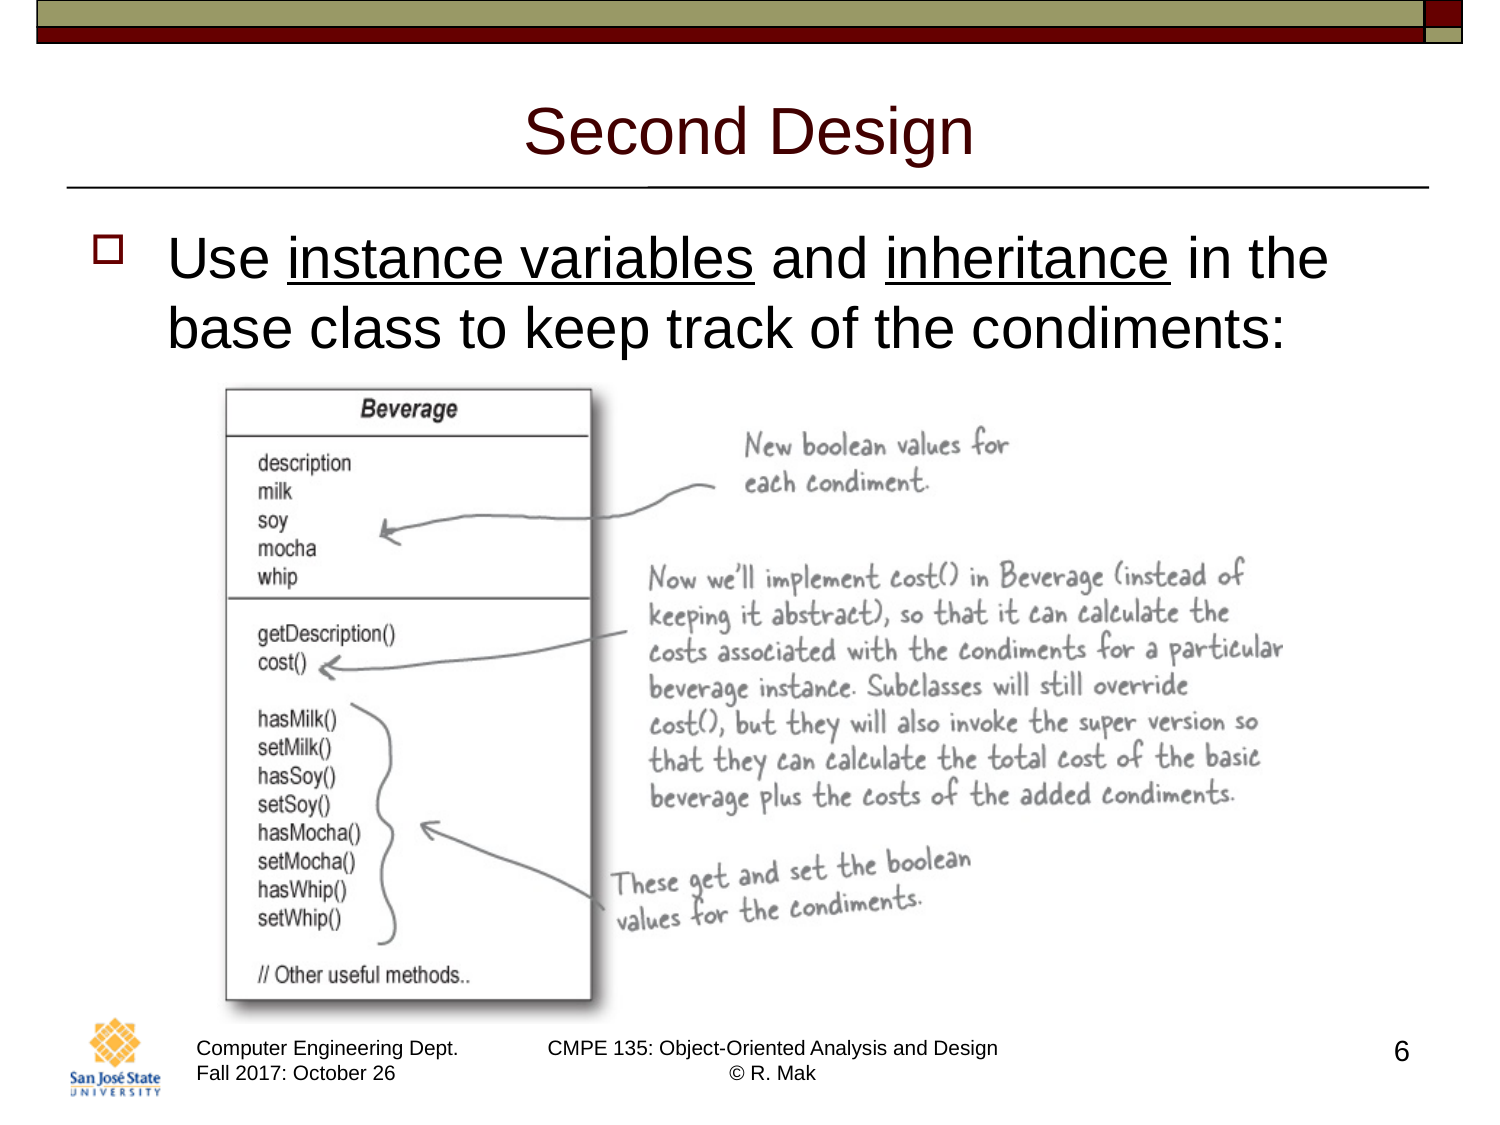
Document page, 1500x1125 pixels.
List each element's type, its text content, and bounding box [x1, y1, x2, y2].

picture [217, 382, 1283, 1024]
picture [60, 1012, 166, 1112]
title Second Design [75, 67, 1425, 175]
slide_number 6 [1335, 1025, 1425, 1100]
list Use instance variables and inheritance in the base class to keep track of the condiments: [75, 212, 1425, 368]
